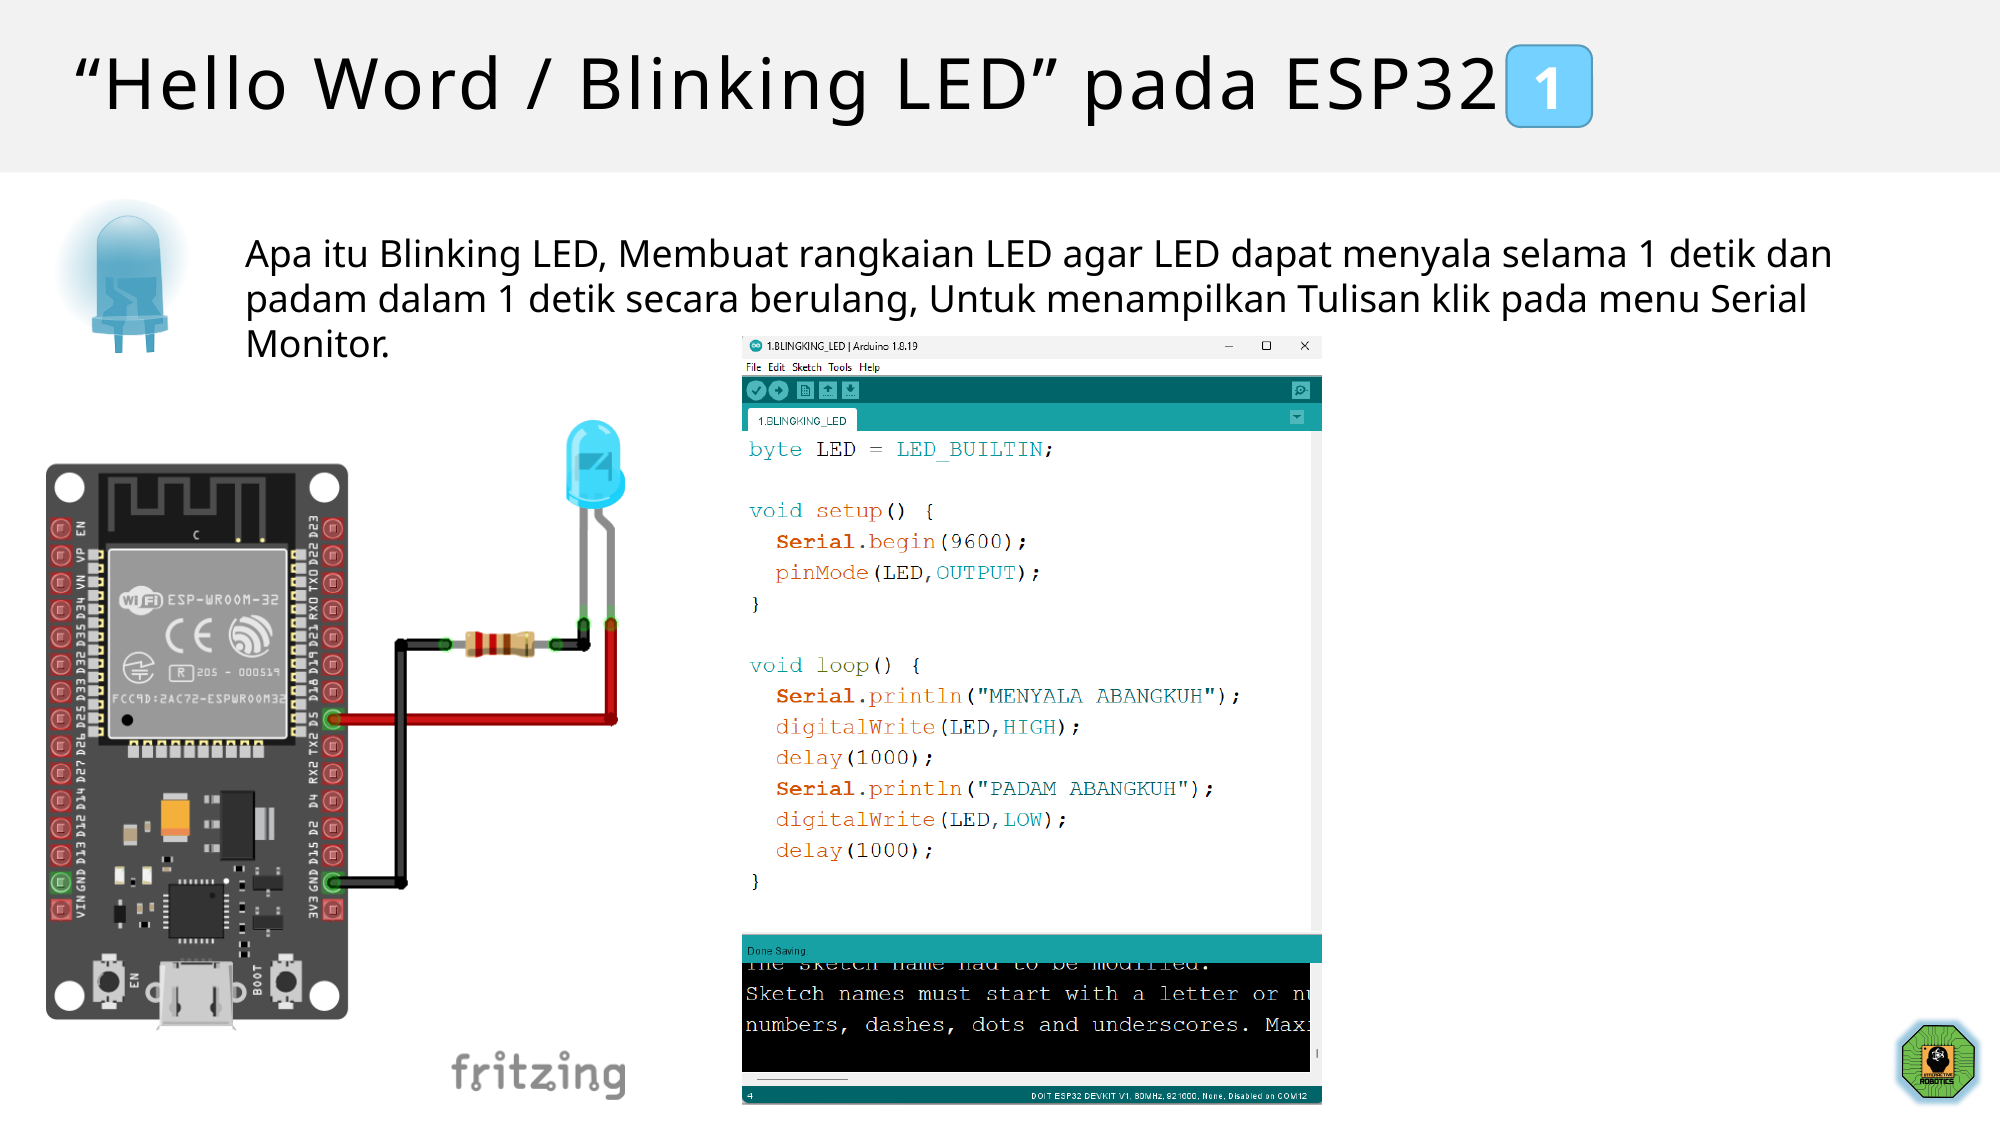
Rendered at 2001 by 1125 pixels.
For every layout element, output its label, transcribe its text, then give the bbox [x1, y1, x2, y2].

text_box Apa itu Blinking LED, Membuat rangkaian LED agar LED dapat menyala selama 1 detik dan padam dalam 1 detik secara berulang, Untuk menampilkan Tulisan klik pada menu Serial Monitor. [230, 222, 1974, 373]
picture [742, 336, 1322, 1105]
picture [1900, 1023, 1977, 1100]
picture [46, 199, 200, 353]
title “Hello Word / Blinking LED” pada ESP32 [0, 0, 2000, 173]
text_box 1 [1505, 44, 1594, 129]
picture [46, 420, 625, 1100]
